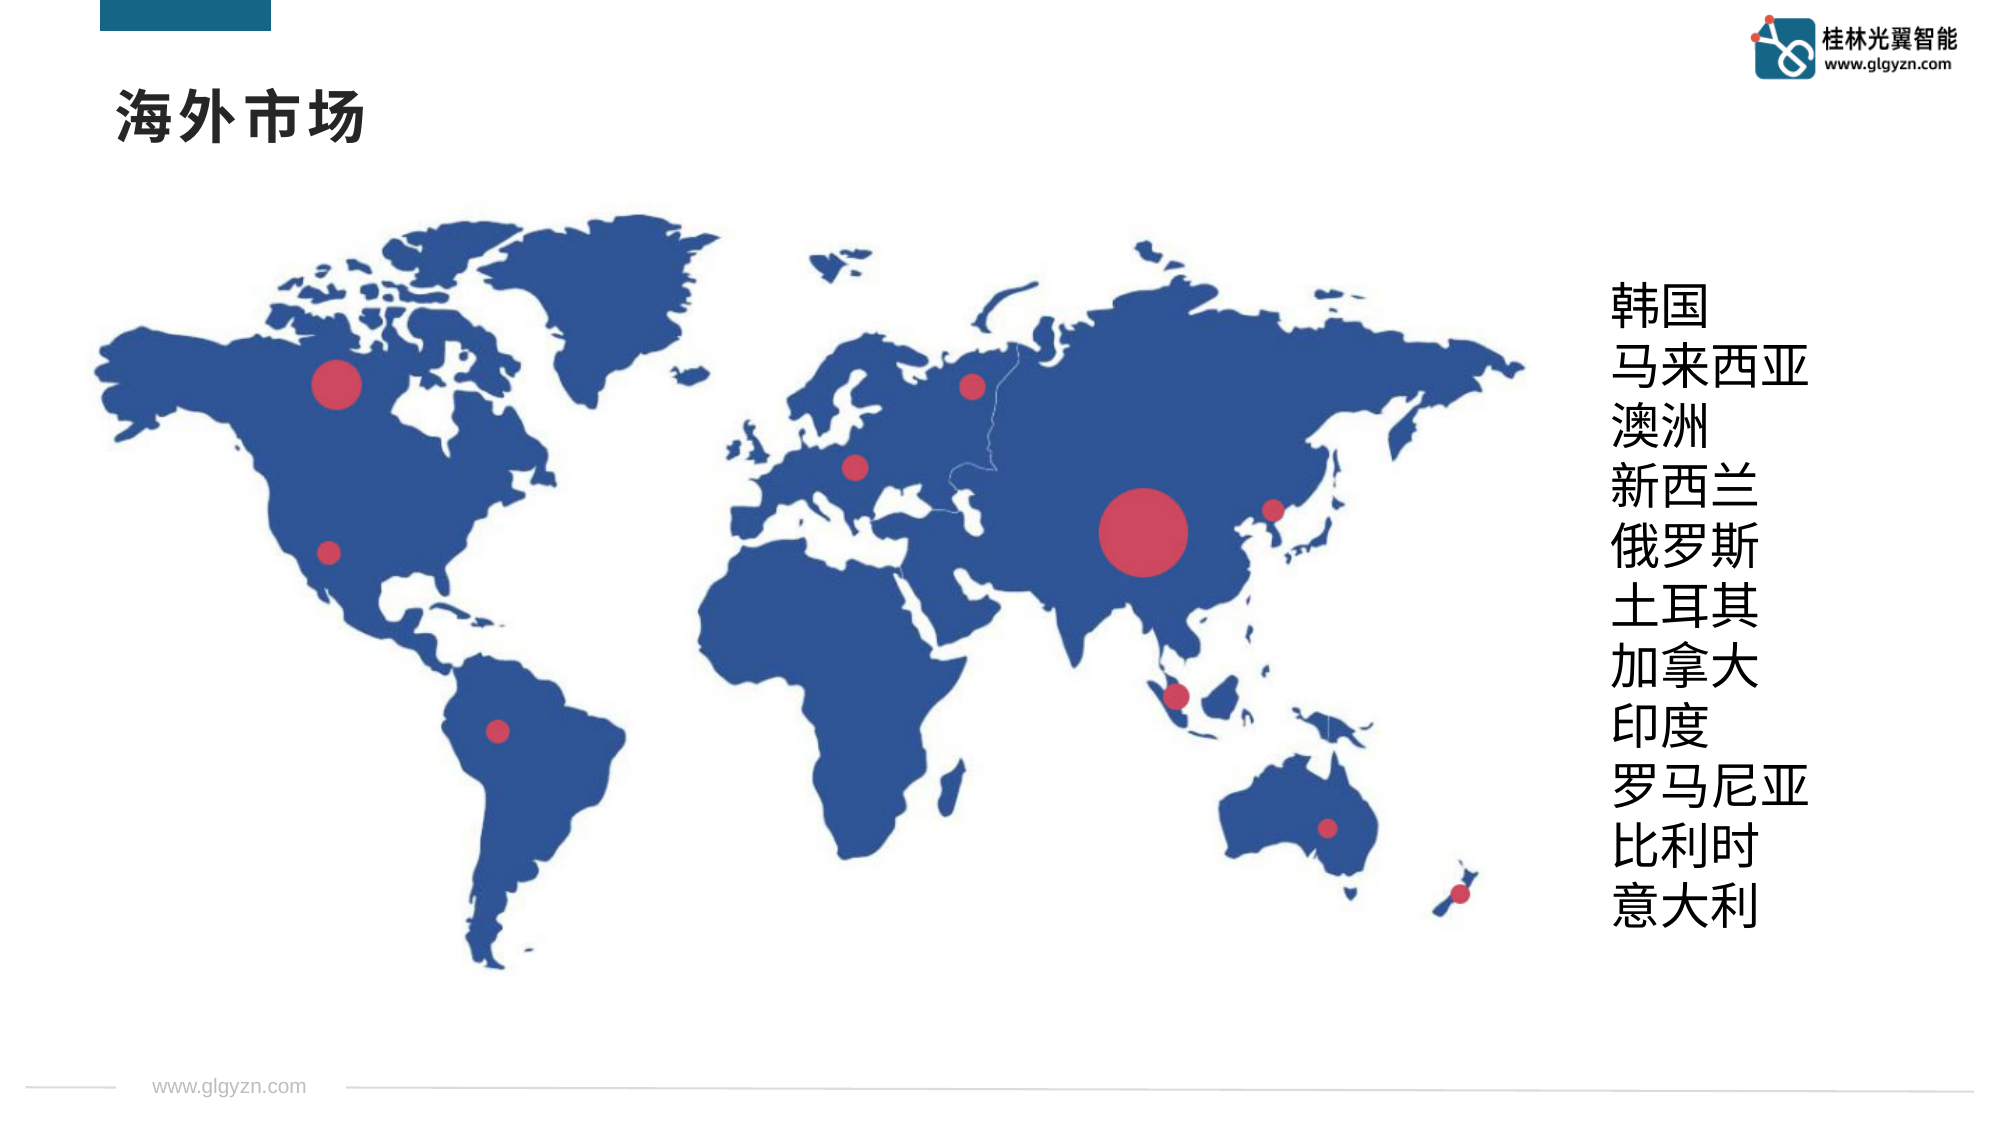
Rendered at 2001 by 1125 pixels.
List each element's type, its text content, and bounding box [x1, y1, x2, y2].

title 海外市场 [99, 57, 1900, 174]
picture [1750, 14, 1959, 80]
picture [80, 172, 1568, 1039]
text_box 韩国 马来西亚 澳洲 新西兰 俄罗斯 土耳其 加拿大 印度 罗马尼亚 比利时 意大利 [1595, 267, 1869, 943]
